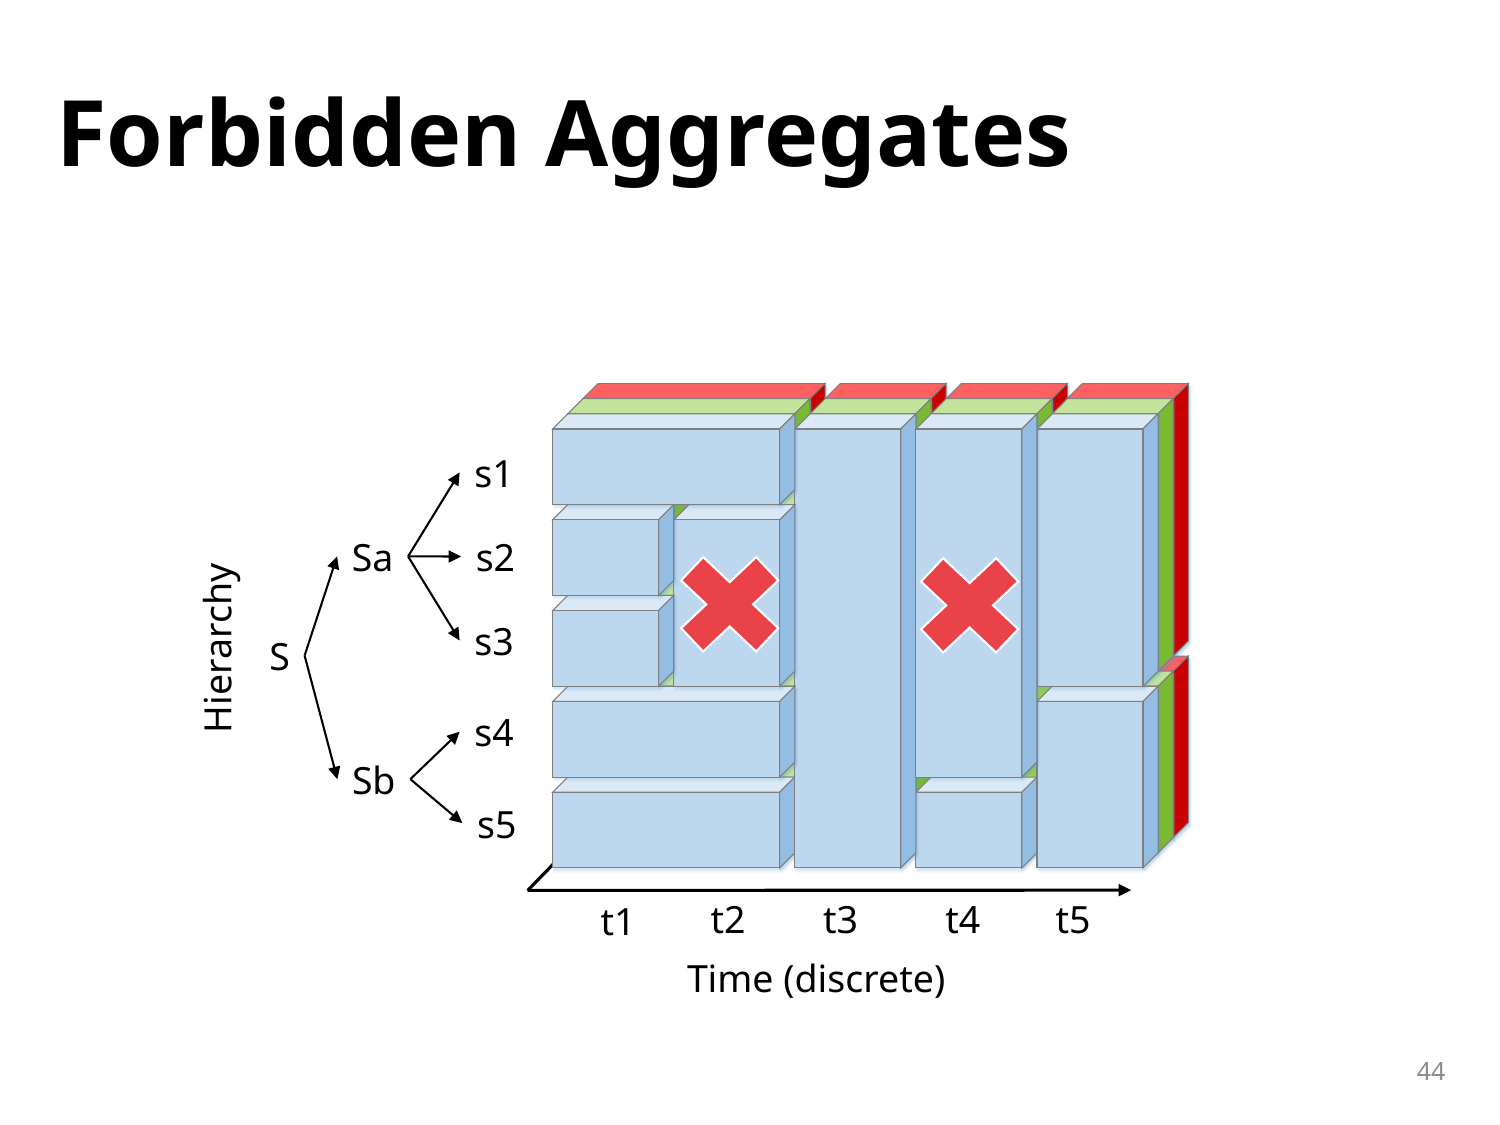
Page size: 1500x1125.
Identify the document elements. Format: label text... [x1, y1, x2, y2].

text_box t2 [695, 891, 761, 948]
text_box Time (discrete) [672, 948, 970, 1008]
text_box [186, 442, 529, 852]
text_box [544, 379, 1197, 880]
text_box t3 [808, 891, 873, 948]
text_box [527, 797, 618, 890]
text_box t4 [930, 891, 996, 949]
title Forbidden Aggregates [41, 59, 1461, 215]
text_box t5 [1040, 891, 1106, 949]
slide_number 44 [1059, 1042, 1461, 1103]
text_box t1 [585, 891, 651, 950]
